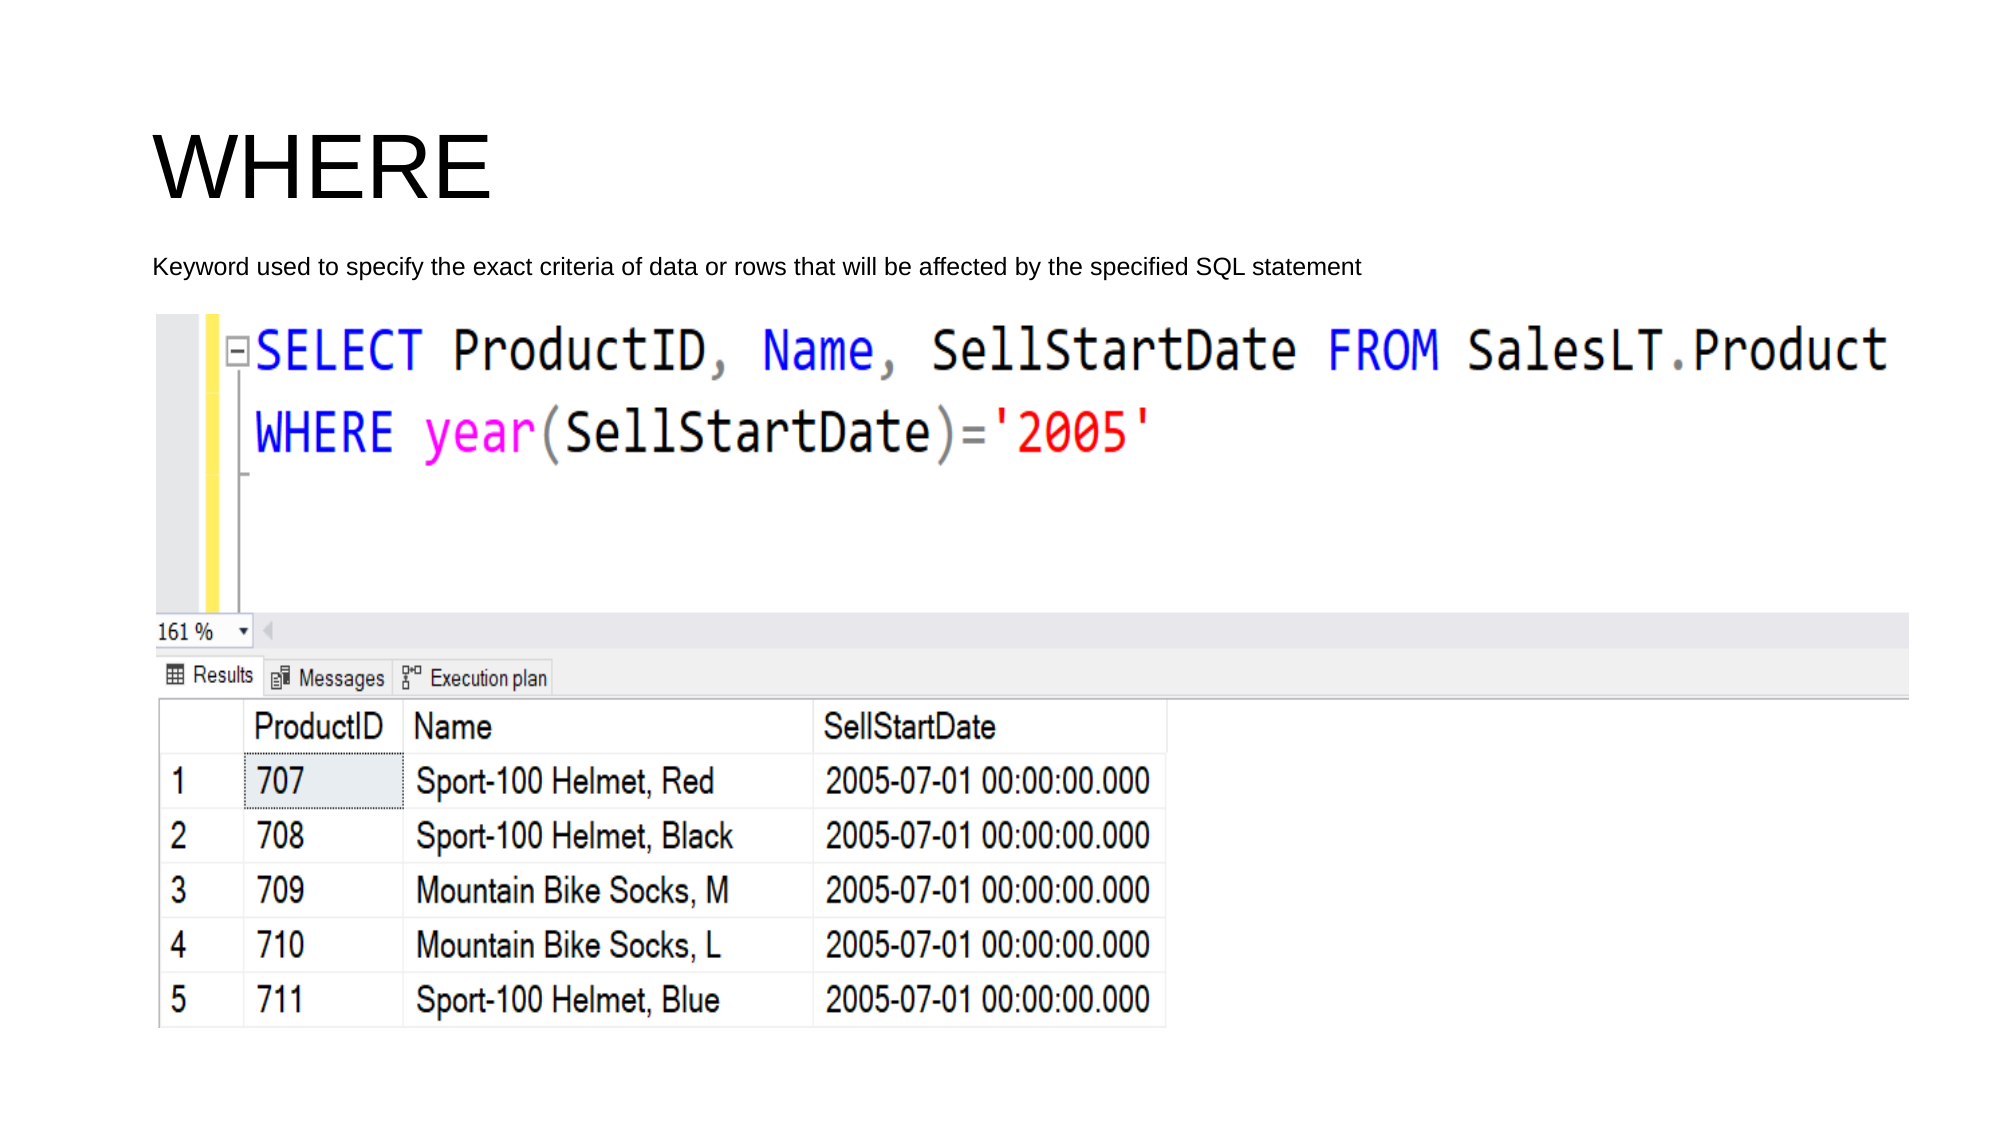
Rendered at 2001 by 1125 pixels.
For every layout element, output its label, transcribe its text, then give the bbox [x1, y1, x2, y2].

list Keyword used to specify the exact criteria of data or rows that will be affected by the specified SQL statement [137, 246, 1863, 961]
picture [156, 314, 1909, 1029]
title WHERE [137, 59, 1863, 246]
